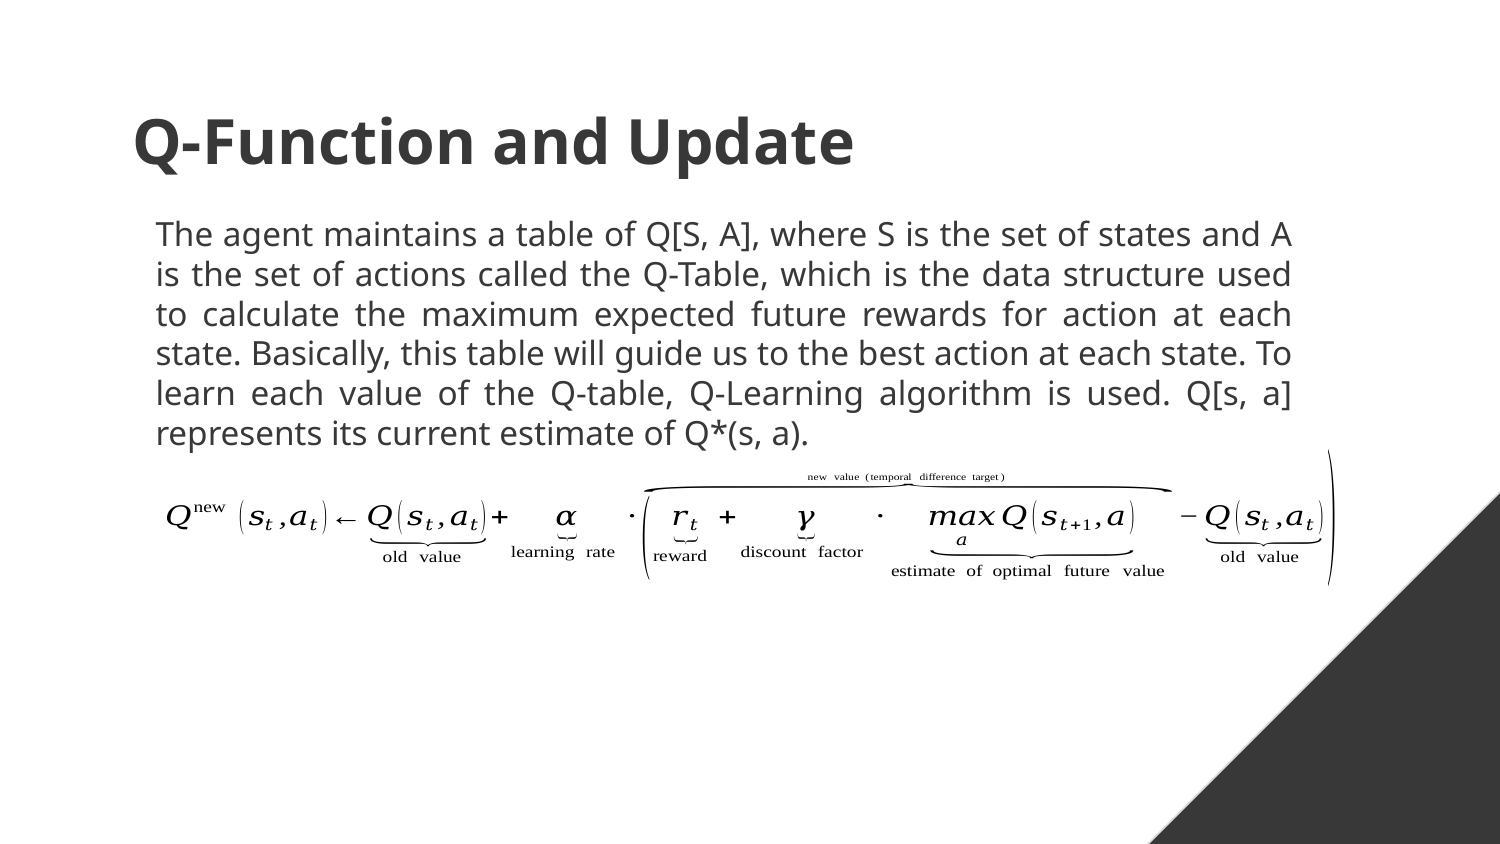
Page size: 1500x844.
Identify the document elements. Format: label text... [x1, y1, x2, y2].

list The agent maintains a table of Q[S, A], where S is the set of states and A is the set of actions called the Q-Table, which is the data structure used to calculate the maximum expected future rewards for action at each state. Basically, this table will guide us to the best action at each state. To learn each value of the Q-table, Q-Learning algorithm is used. Q[s, a] represents its current estimate of Q*(s, a). [117, 197, 1318, 579]
title Q-Function and Update [116, 87, 1064, 174]
